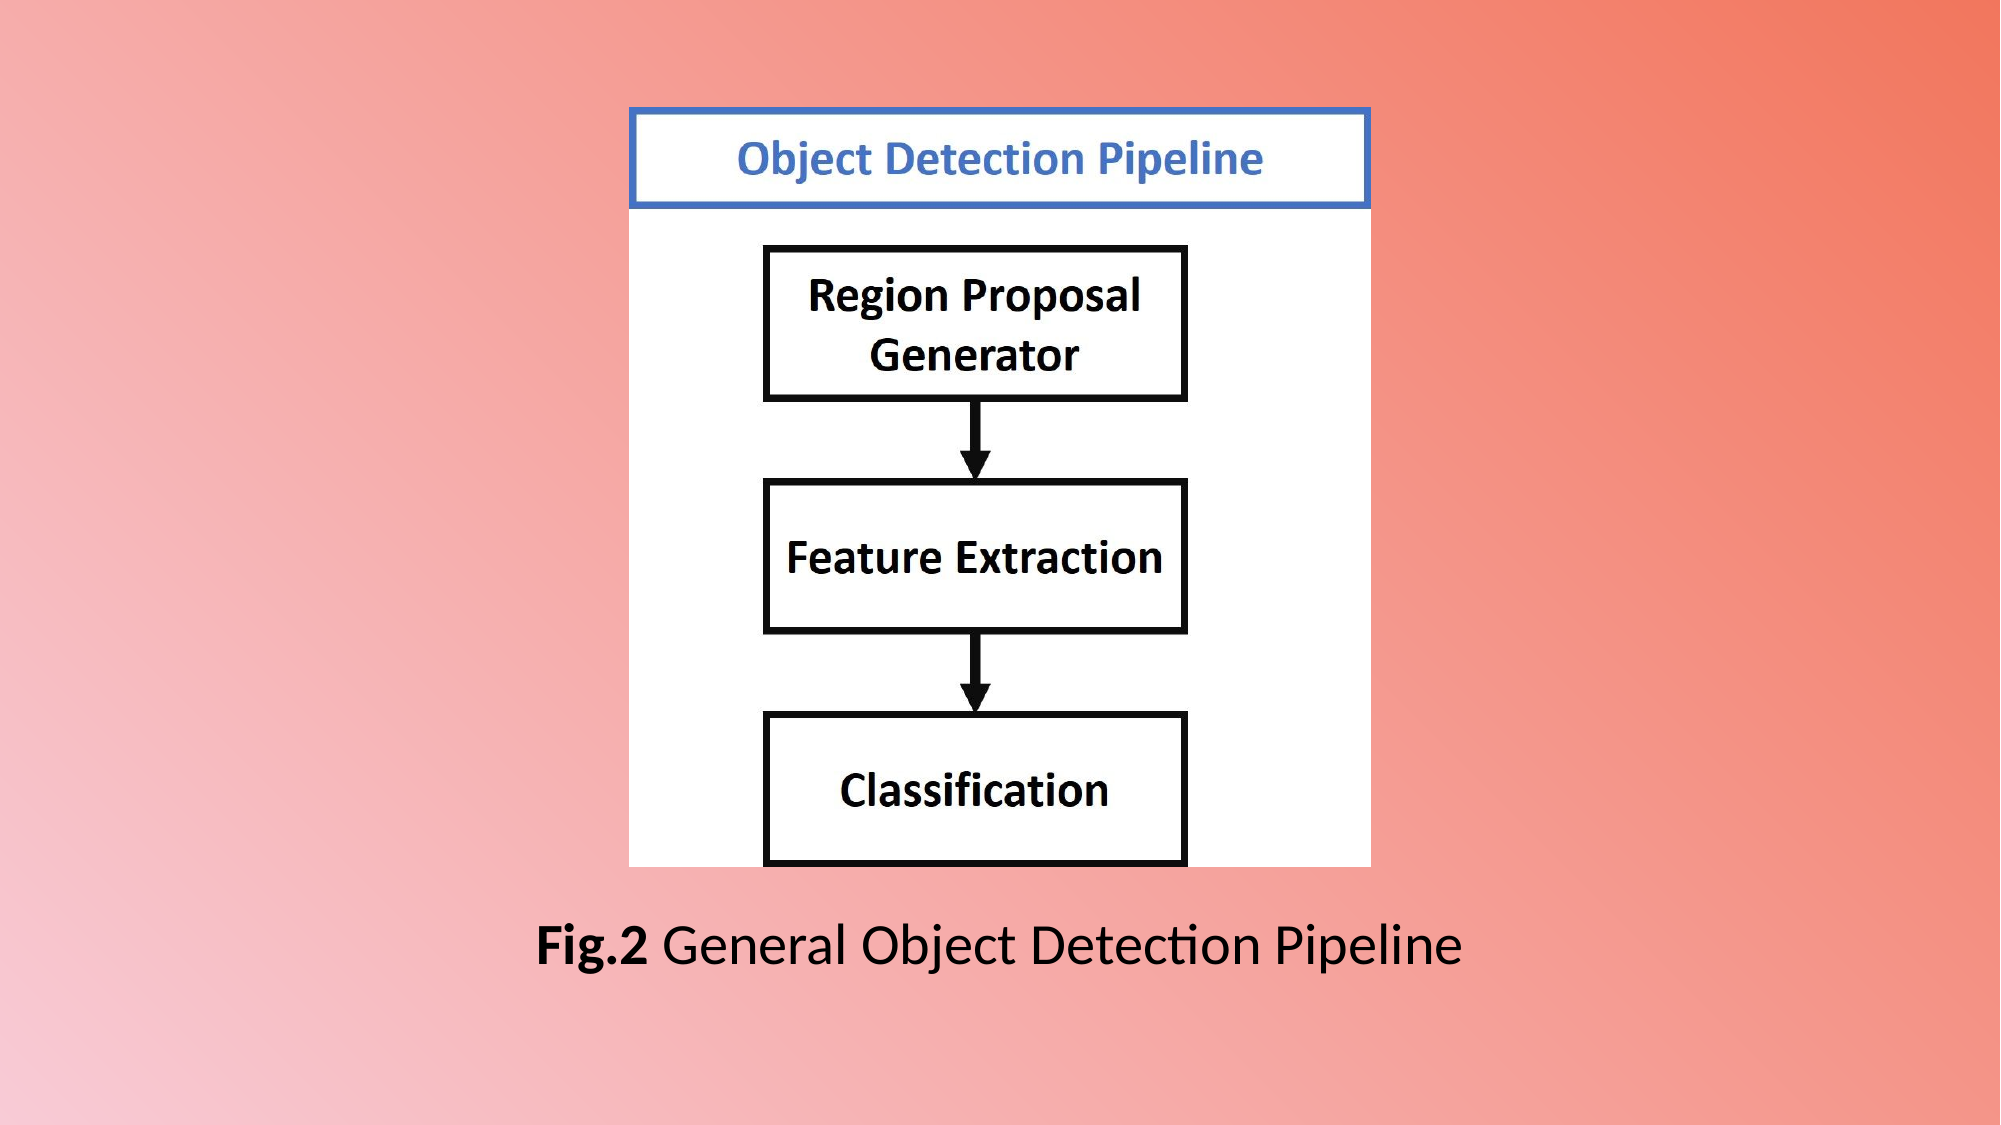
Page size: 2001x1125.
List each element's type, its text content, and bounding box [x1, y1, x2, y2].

picture [629, 107, 1371, 867]
list Fig.2 General Object Detection Pipeline [432, 906, 1568, 1018]
